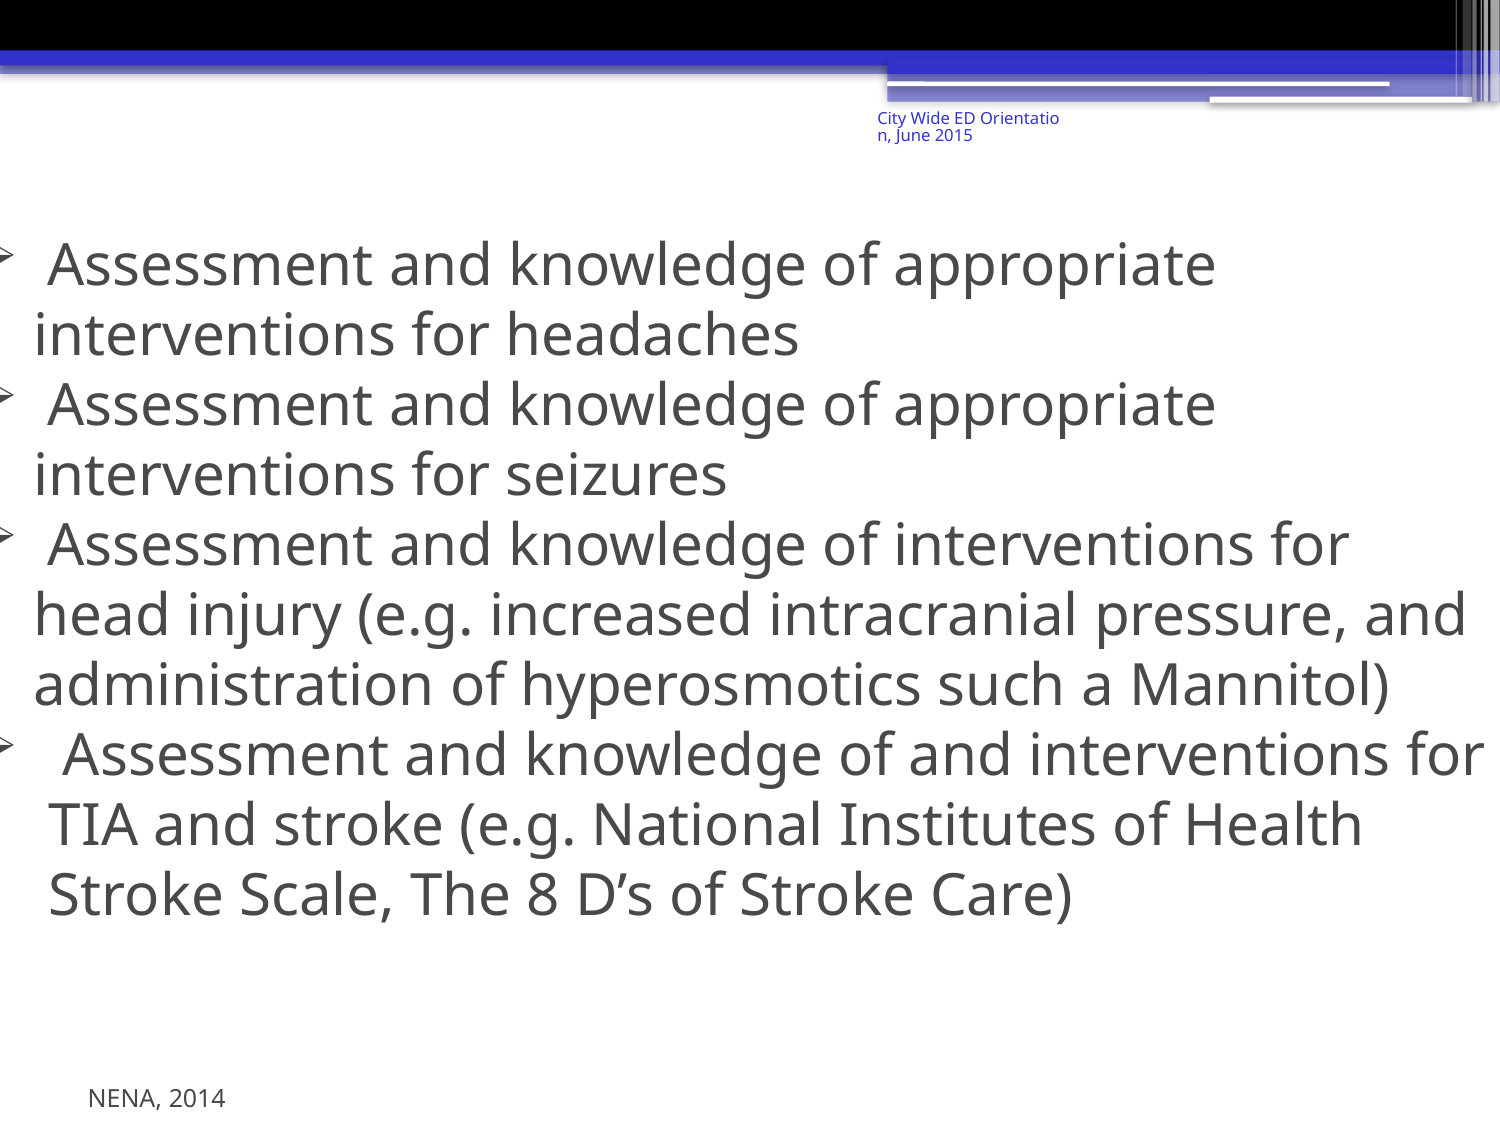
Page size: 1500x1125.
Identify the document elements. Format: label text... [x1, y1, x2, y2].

footer City Wide ED Orientation, June 2015 [862, 100, 1080, 149]
text_box NENA, 2014 [72, 1074, 241, 1120]
text_box Assessment and knowledge of appropriate interventions for headaches Assessment and knowledge of appropriate interventions for seizures Assessment and knowledge of interventions for head injury (e.g. increased intracranial pressure, and administration of hyperosmotics such a Mannitol) Assessment and knowledge of and interventions for TIA and stroke (e.g. National Institutes of Health Stroke Scale, The 8 D’s of Stroke Care) [0, 149, 1500, 1075]
